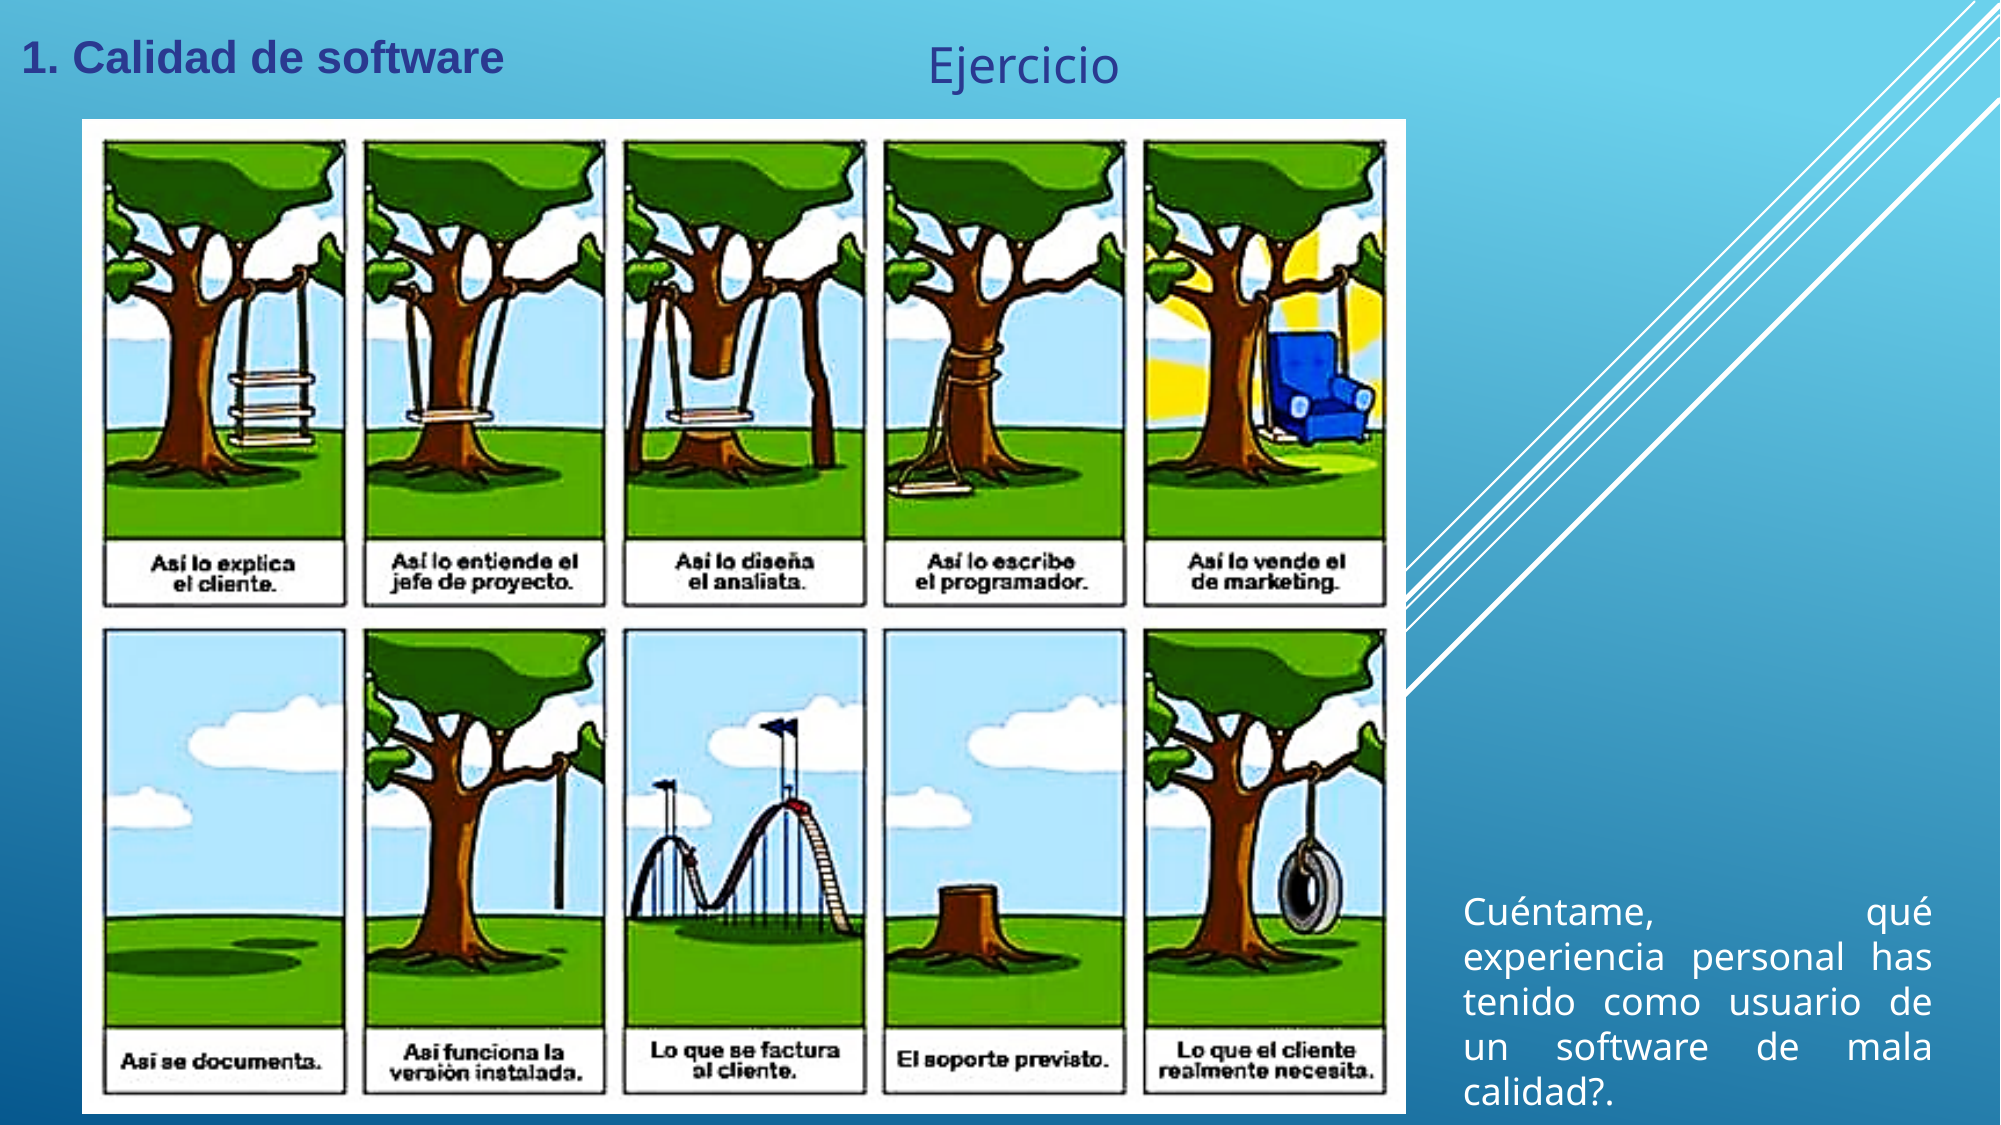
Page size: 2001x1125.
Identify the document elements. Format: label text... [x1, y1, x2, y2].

text_box Cuéntame, qué experiencia personal has tenido como usuario de un software de mala calidad?. [1448, 880, 1949, 1120]
picture [82, 119, 1406, 1114]
text_box 1. Calidad de software [6, 11, 563, 99]
text_box Ejercicio [912, 26, 1174, 102]
